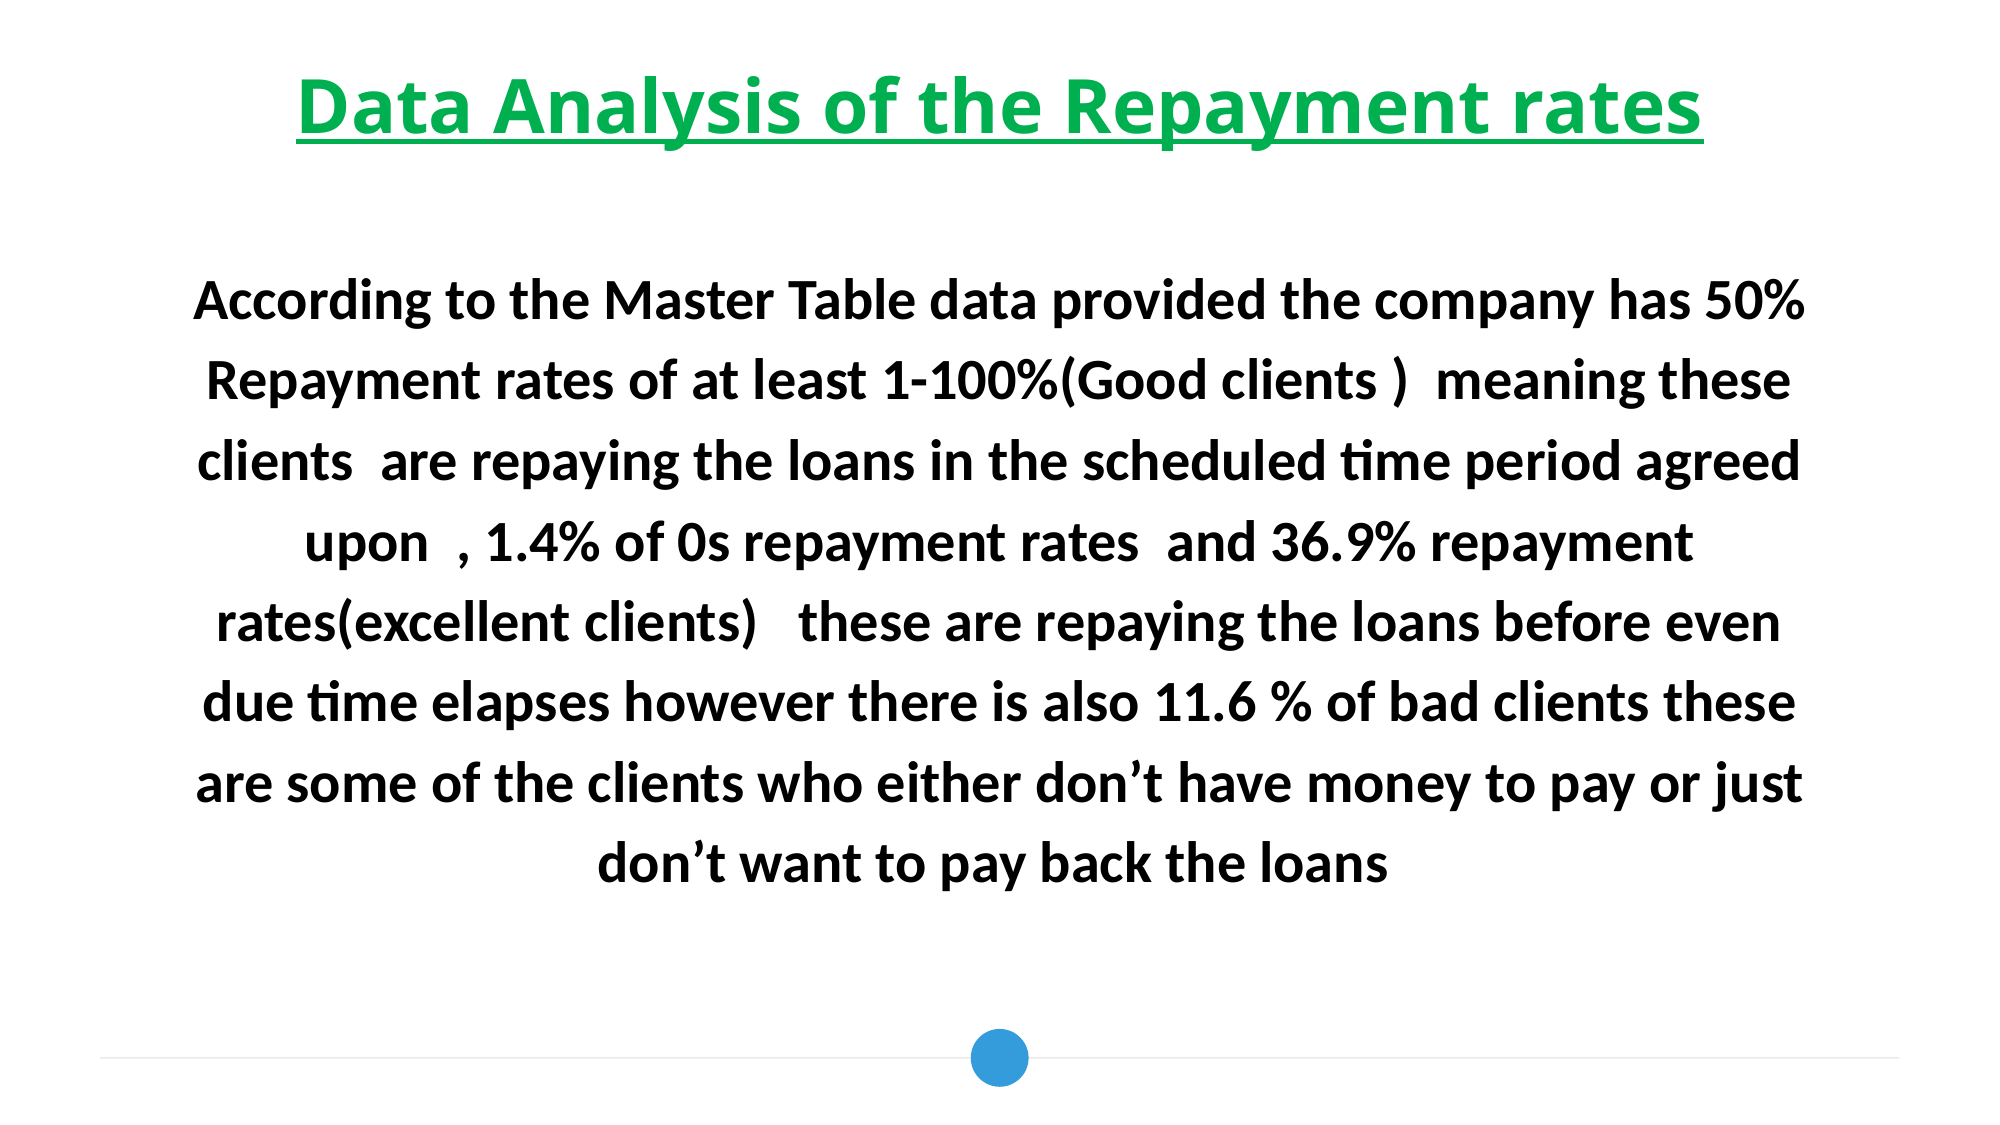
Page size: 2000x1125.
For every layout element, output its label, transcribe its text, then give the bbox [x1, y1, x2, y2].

title Data Analysis of the Repayment rates [99, 45, 1900, 162]
text_box According to the Master Table data provided the company has 50% Repayment rates of at least 1-100%(Good clients ) meaning these clients are repaying the loans in the scheduled time period agreed upon , 1.4% of 0s repayment rates and 36.9% repayment rates(excellent clients) these are repaying the loans before even due time elapses however there is also 11.6 % of bad clients these are some of the clients who either don’t have money to pay or just don’t want to pay back the loans [155, 243, 1845, 902]
